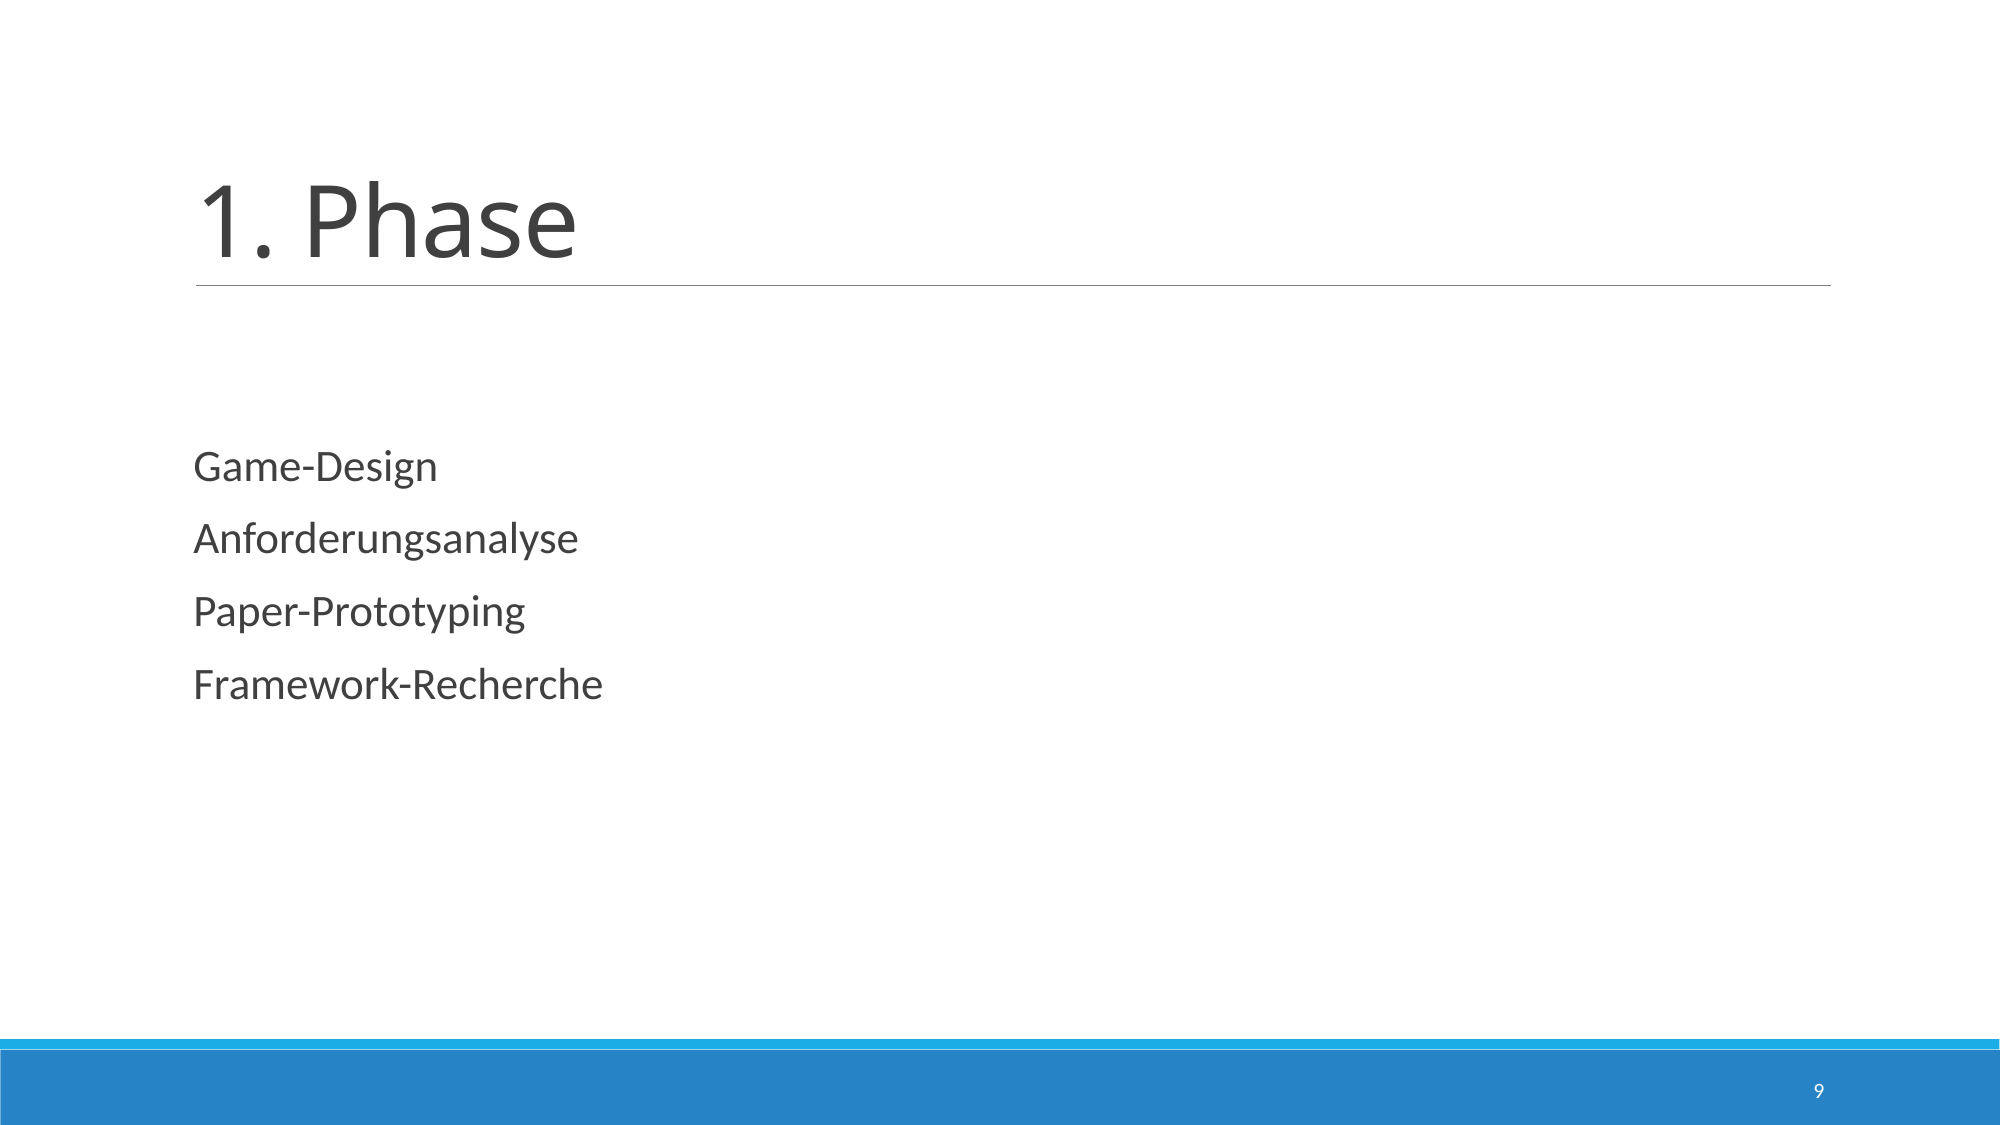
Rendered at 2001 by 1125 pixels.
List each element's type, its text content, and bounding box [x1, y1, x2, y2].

title 1. Phase [180, 47, 1830, 285]
slide_number 9 [1624, 1059, 1840, 1120]
list Game-Design Anforderungsanalyse Paper-Prototyping Framework-Recherche [180, 434, 1830, 718]
